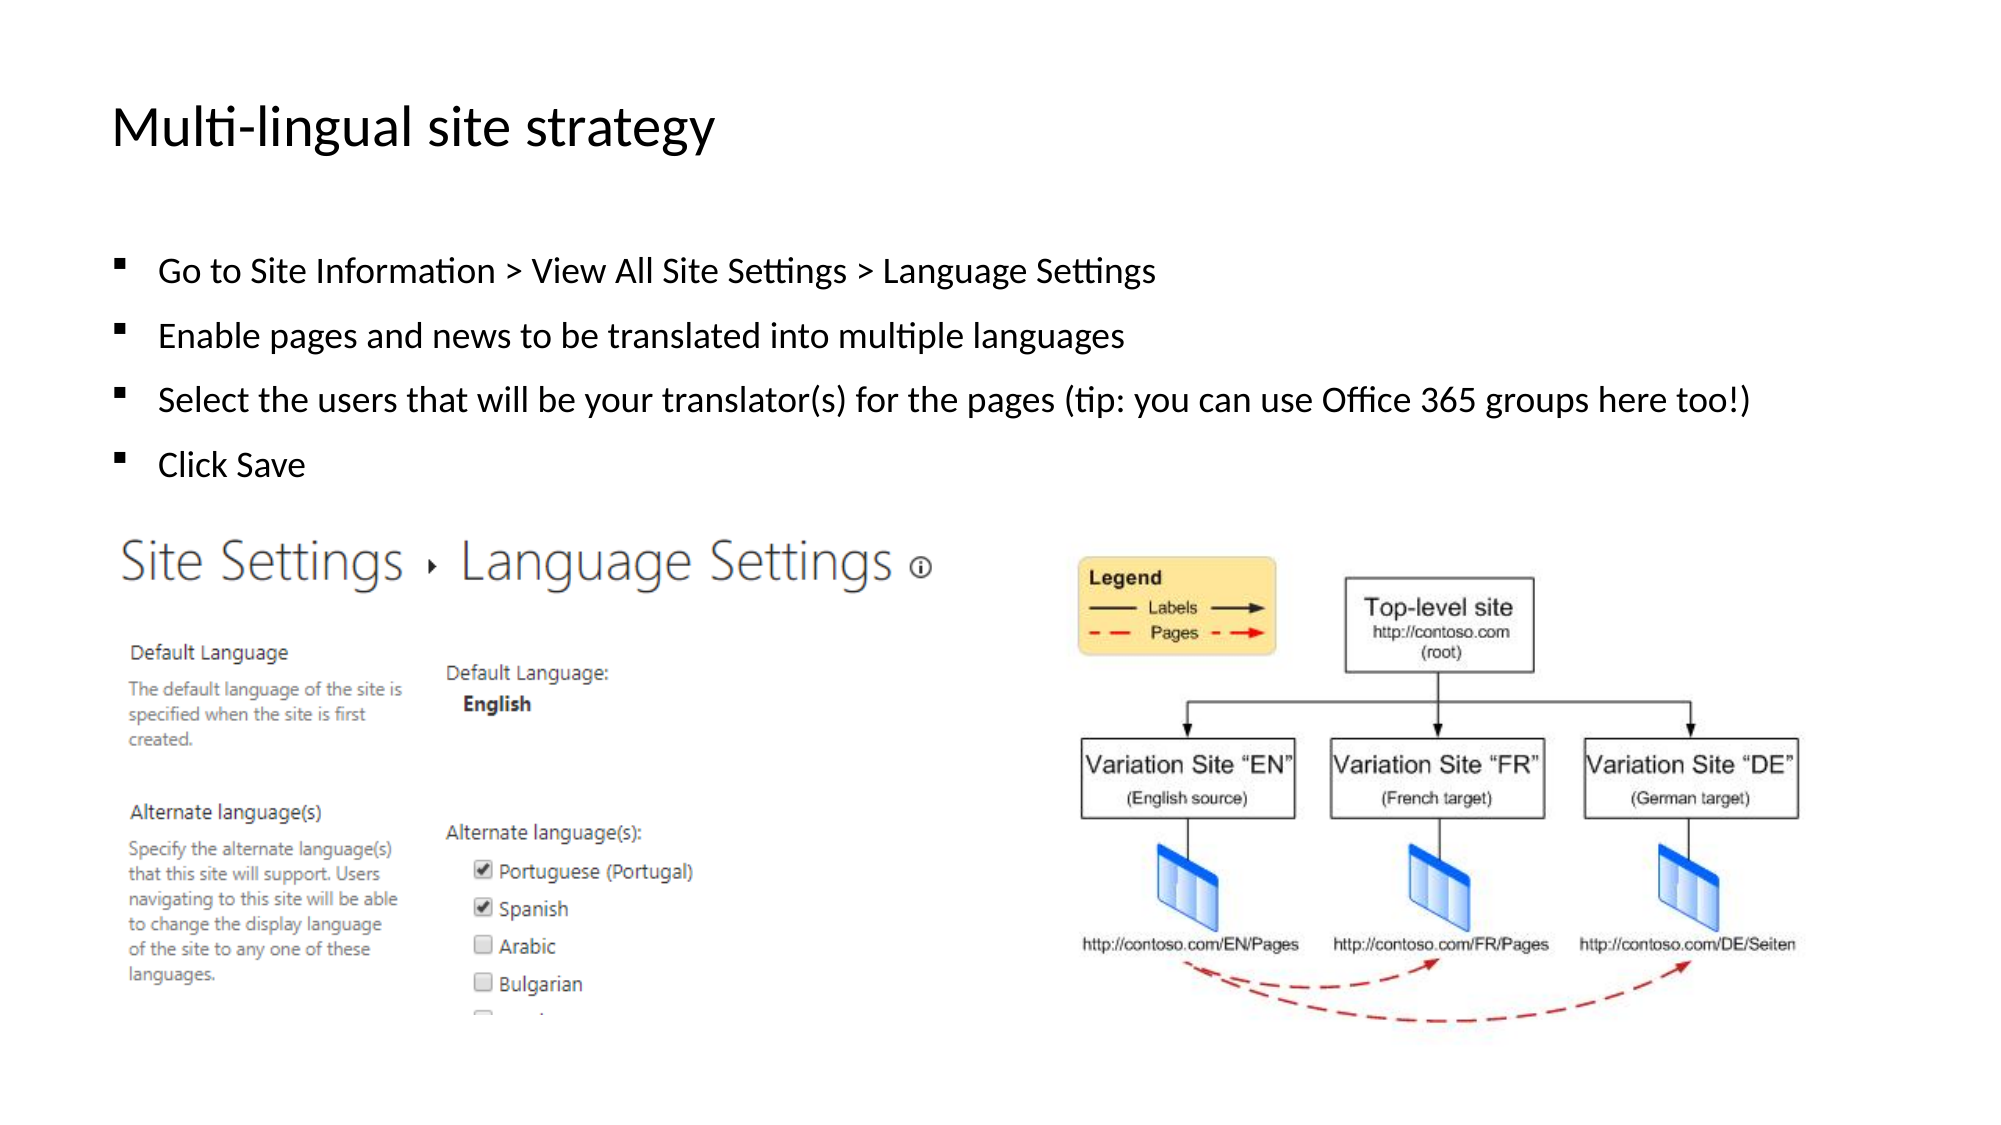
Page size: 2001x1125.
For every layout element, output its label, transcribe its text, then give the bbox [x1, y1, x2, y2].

picture [1042, 519, 1837, 1070]
text_box Go to Site Information > View All Site Settings > Language Settings Enable pages and news to be translated into multiple languages Select the users that will be your translator(s) for the pages (tip: you can use Office 365 groups here too!) Click Save [96, 235, 1952, 493]
picture [110, 519, 957, 1015]
title Multi-lingual site strategy [96, 75, 1904, 166]
